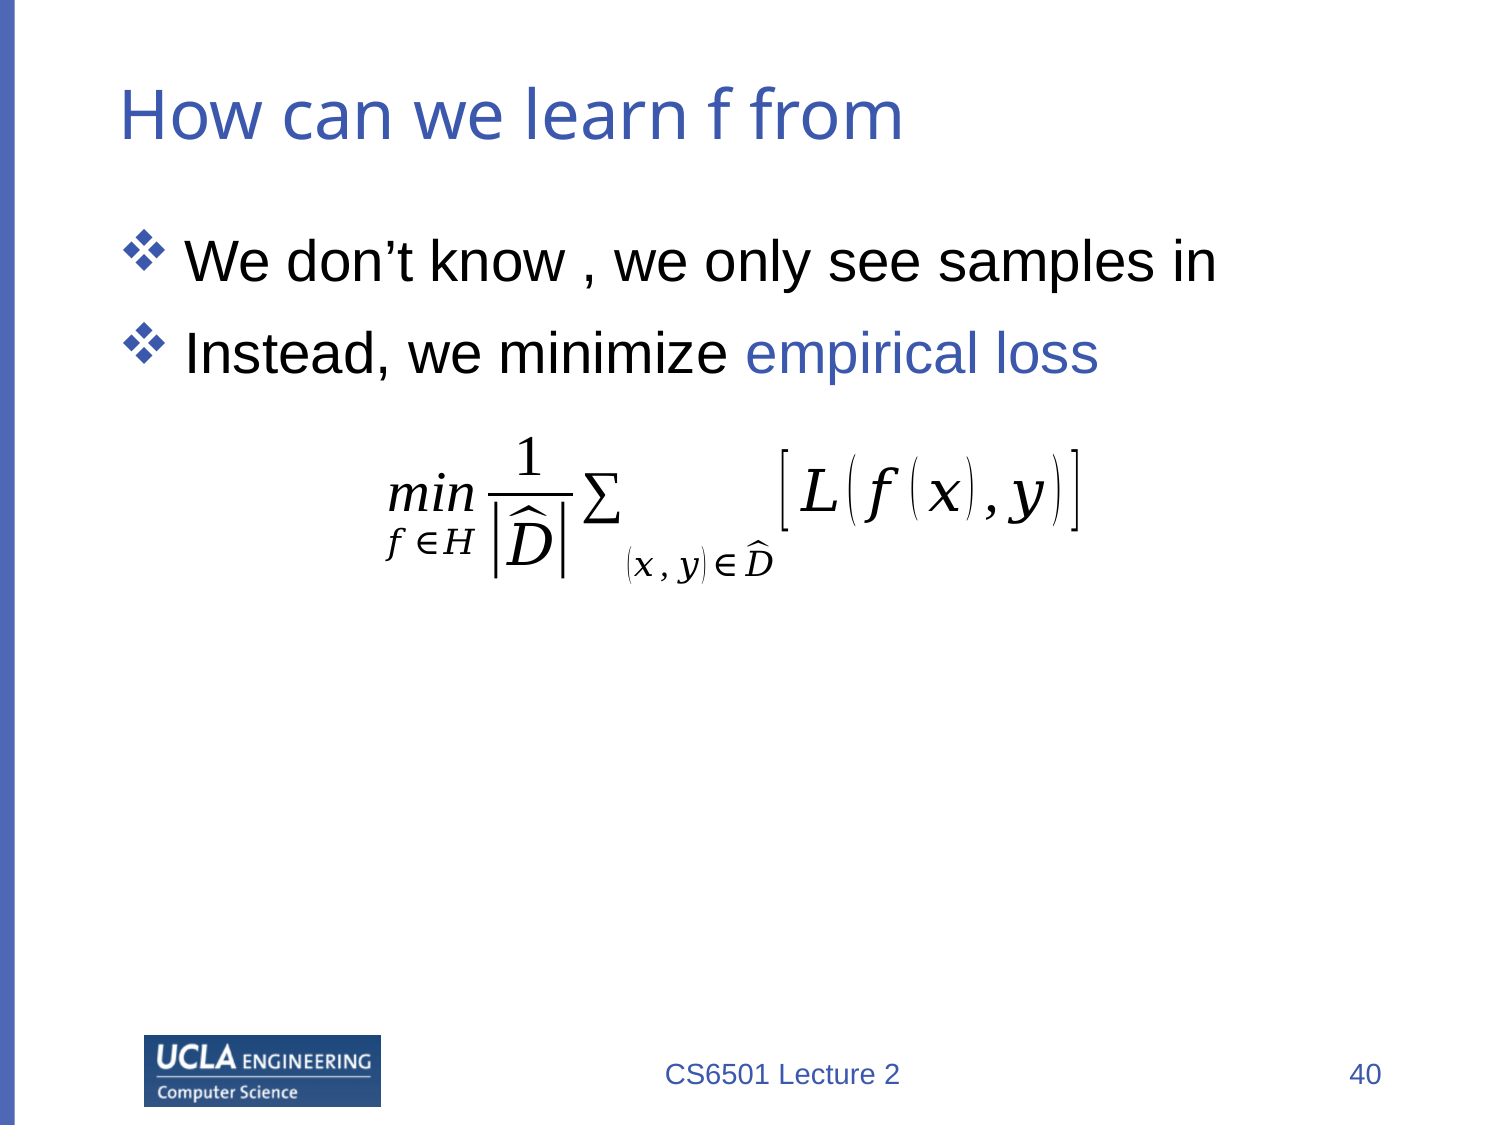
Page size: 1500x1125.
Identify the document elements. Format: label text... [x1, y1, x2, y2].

slide_number 40 [1177, 1042, 1397, 1103]
footer CS6501 Lecture 2 [496, 1042, 1069, 1103]
picture [144, 1035, 381, 1107]
